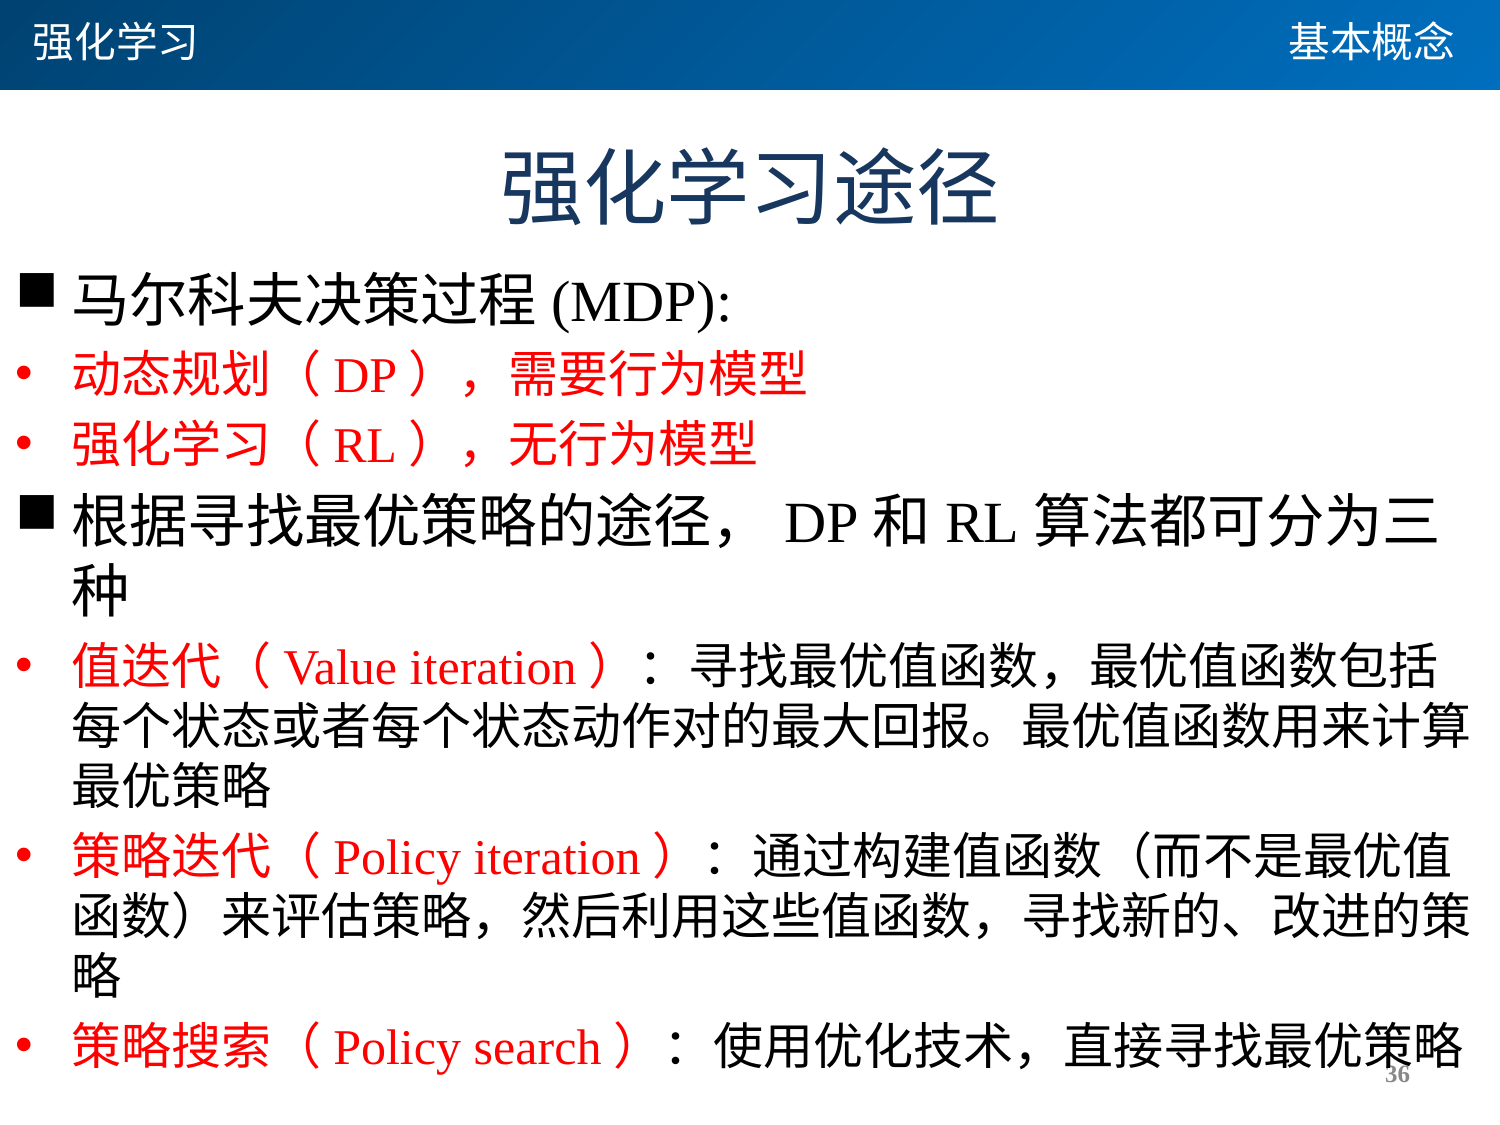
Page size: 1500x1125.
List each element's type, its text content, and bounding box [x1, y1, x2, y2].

list 强化学习 [17, 8, 561, 80]
list 马尔科夫决策过程(MDP):动态规划（DP） 动态规划（DP），需要行为模型 强化学习（RL），无行为模型 根据寻找最优策略的途径，DP和RL算法都可分为三种 值迭代（Value iteration）：寻找最优值函数，最优值函数包括每个状态或者每个状态动作对的最大回报。最优值函数用来计算最优策略 策略迭代（Policy iteration）：通过构建值函数（而不是最优值函数）来评估策略，然后利用这些值函数，寻找新的、改进的策略 策略搜索（Policy search）：使用优化技术，直接寻找最优策略 [0, 255, 1500, 965]
title 强化学习途径 [75, 91, 1425, 255]
slide_number 36 [1074, 1042, 1425, 1103]
list 基本概念 [938, 8, 1471, 80]
